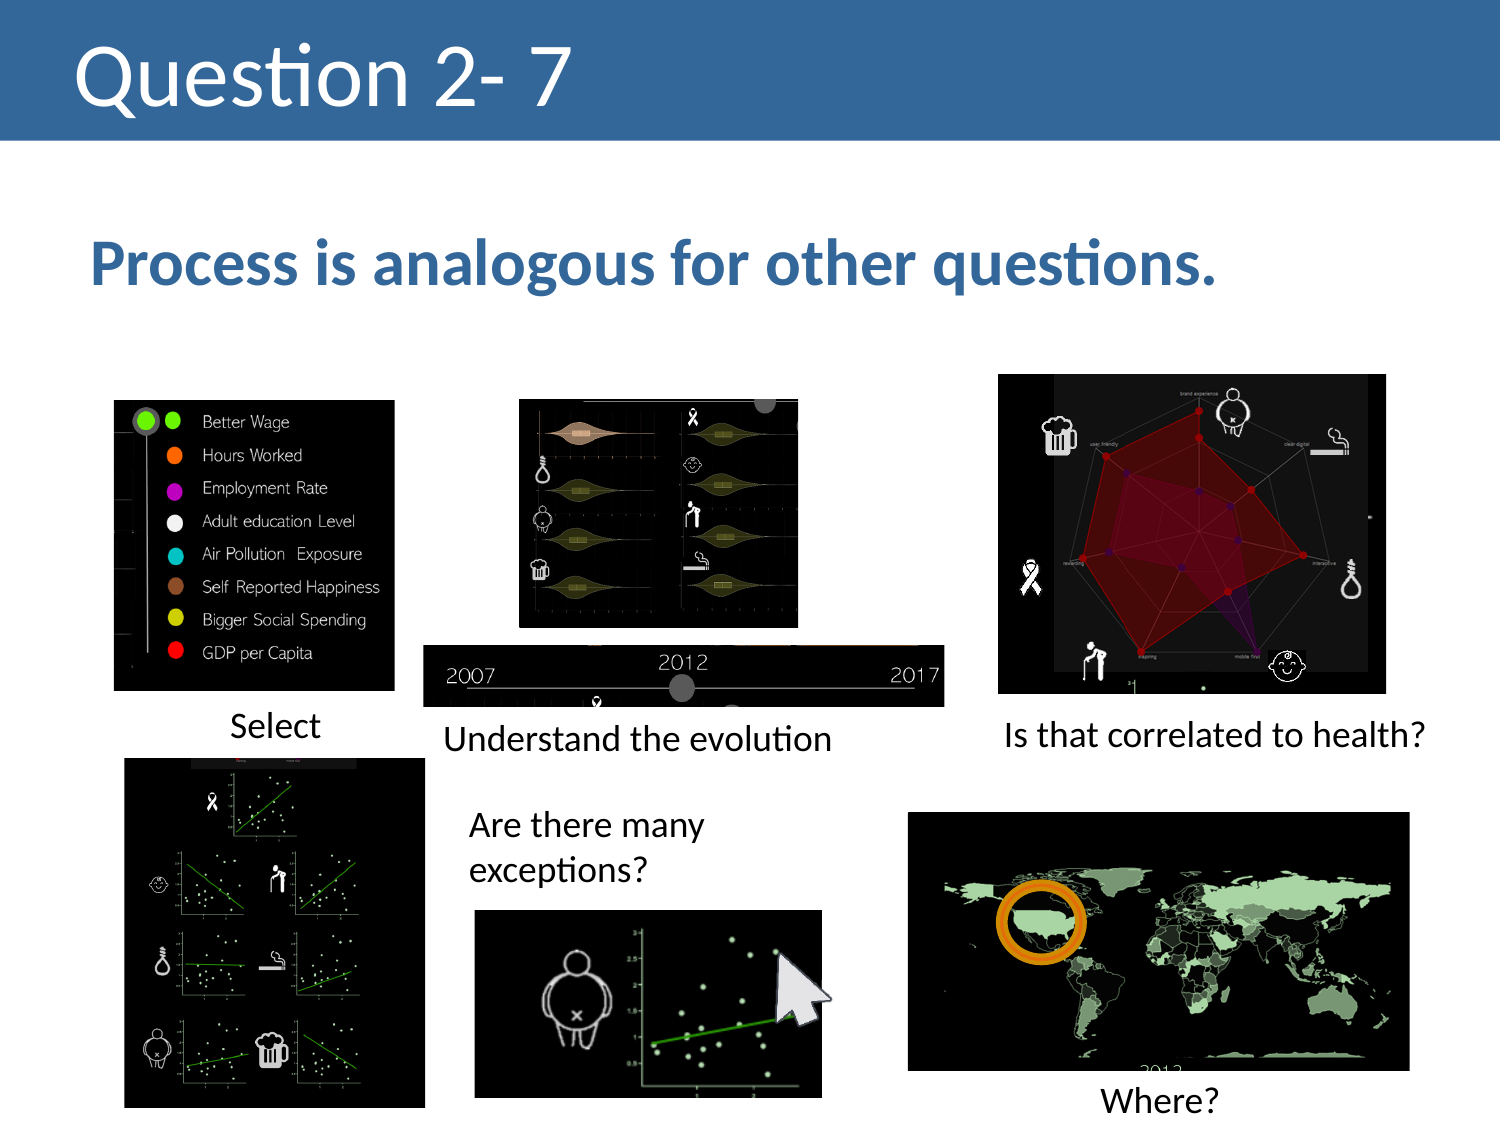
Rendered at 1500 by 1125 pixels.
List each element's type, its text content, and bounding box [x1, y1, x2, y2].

title Question 2- 7 [0, 0, 1500, 141]
picture [997, 374, 1387, 694]
picture [113, 400, 395, 692]
text_box Understand the evolution [428, 716, 849, 766]
picture [907, 811, 1410, 1071]
text_box Is that correlated to health? [989, 702, 1500, 763]
picture [124, 758, 426, 1108]
text_box Where? [1085, 1080, 1236, 1125]
picture [474, 909, 869, 1099]
text_box Select [215, 701, 337, 754]
picture [423, 645, 945, 707]
picture [517, 399, 799, 628]
text_box Are there many exceptions? [454, 793, 755, 898]
list Process is analogous for other questions. [75, 210, 1459, 1067]
